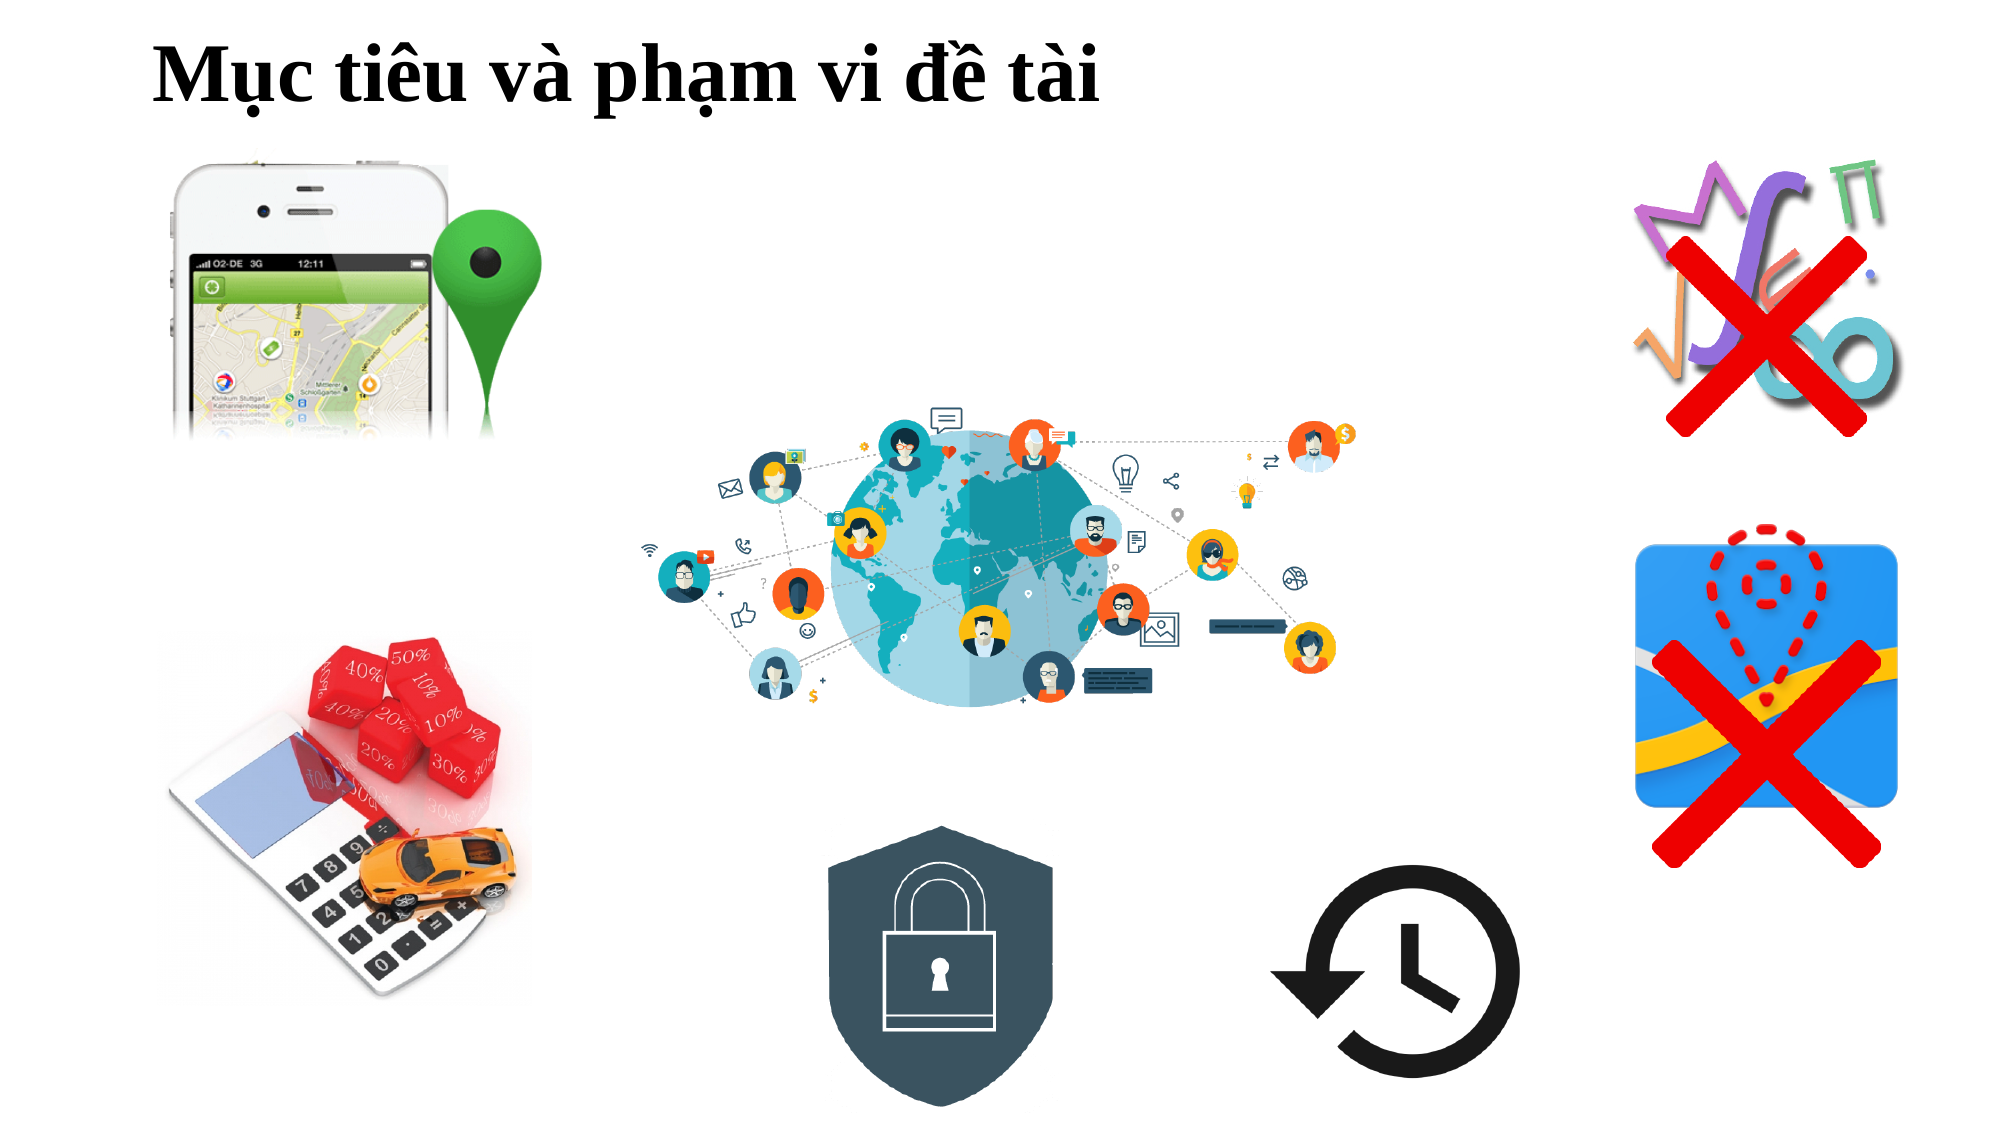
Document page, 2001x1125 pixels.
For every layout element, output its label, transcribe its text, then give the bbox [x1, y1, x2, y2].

picture [1615, 524, 1918, 868]
picture [137, 148, 581, 442]
picture [157, 631, 532, 1006]
picture [1615, 132, 1918, 437]
picture [1258, 829, 1543, 1113]
picture [641, 407, 1356, 708]
title Mục tiêu và phạm vi đề tài [137, 0, 1863, 149]
picture [819, 818, 1059, 1113]
